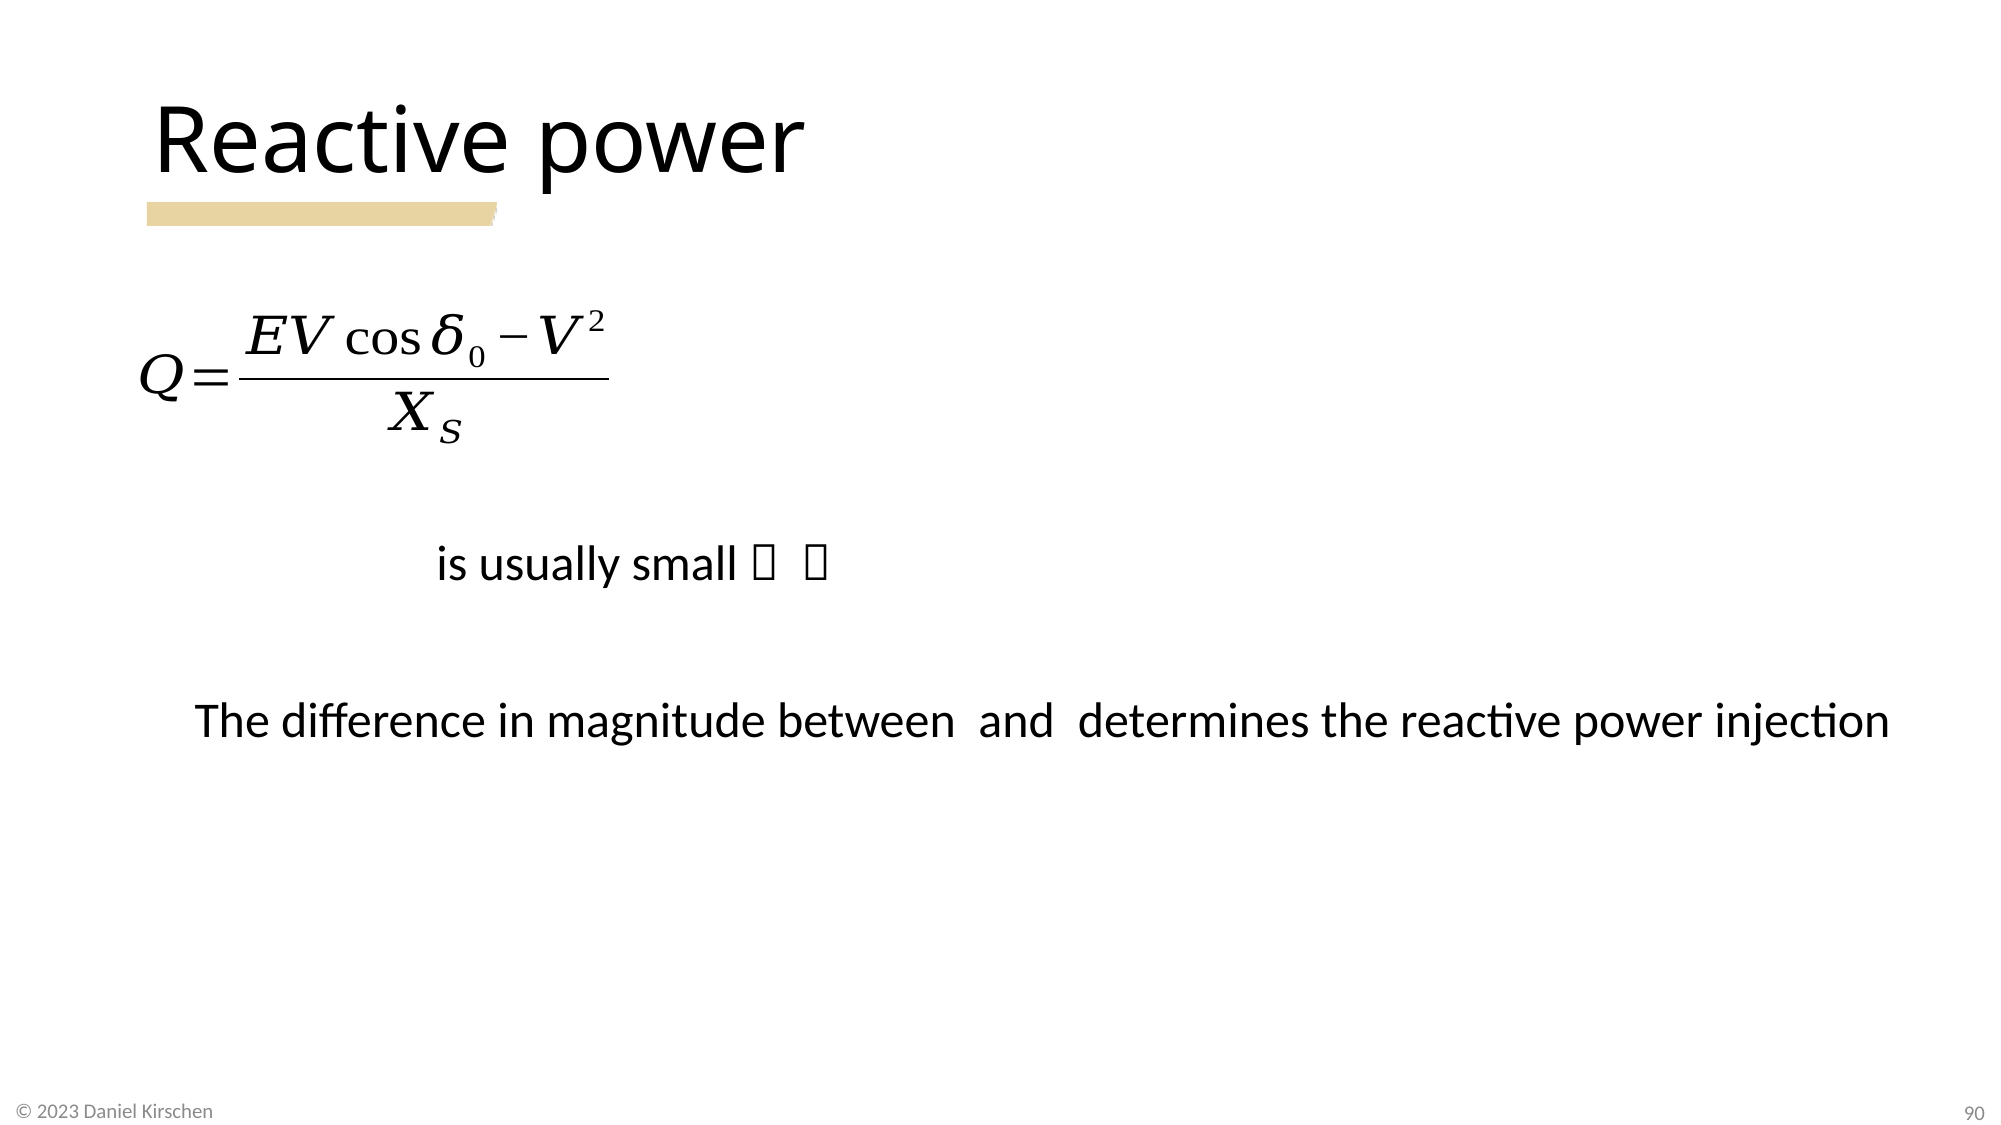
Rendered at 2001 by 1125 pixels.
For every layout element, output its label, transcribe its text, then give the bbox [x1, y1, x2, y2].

slide_number 90 [1550, 1088, 2000, 1125]
slide_number © 2023 Daniel Kirschen [0, 1094, 546, 1125]
title Reactive power [137, 59, 1863, 226]
